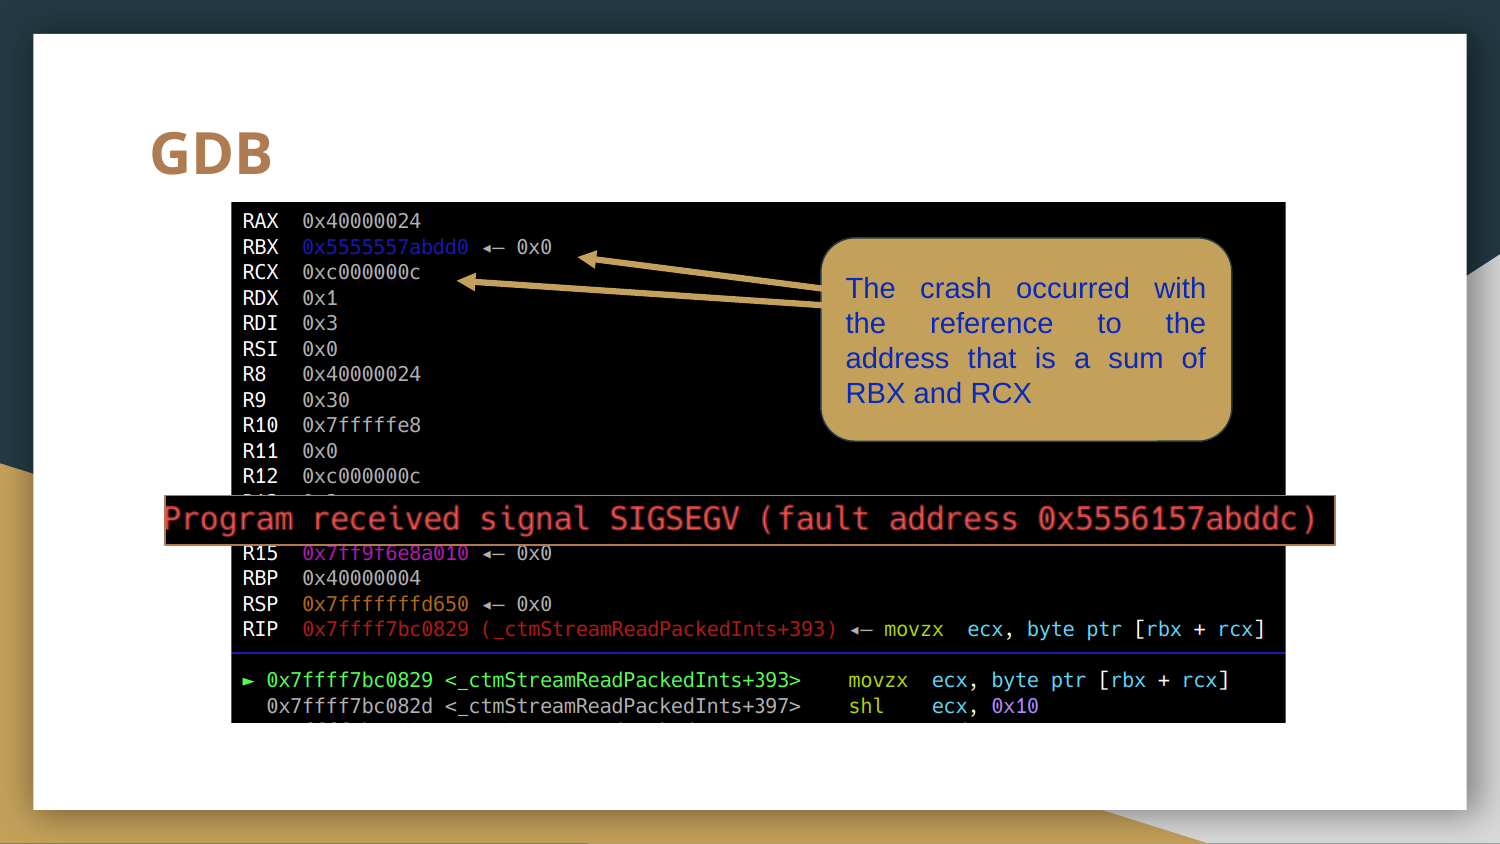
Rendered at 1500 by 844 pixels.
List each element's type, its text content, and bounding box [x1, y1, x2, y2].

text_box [456, 280, 823, 306]
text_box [577, 256, 824, 281]
picture [165, 201, 1335, 723]
title GDB [134, 101, 1366, 258]
